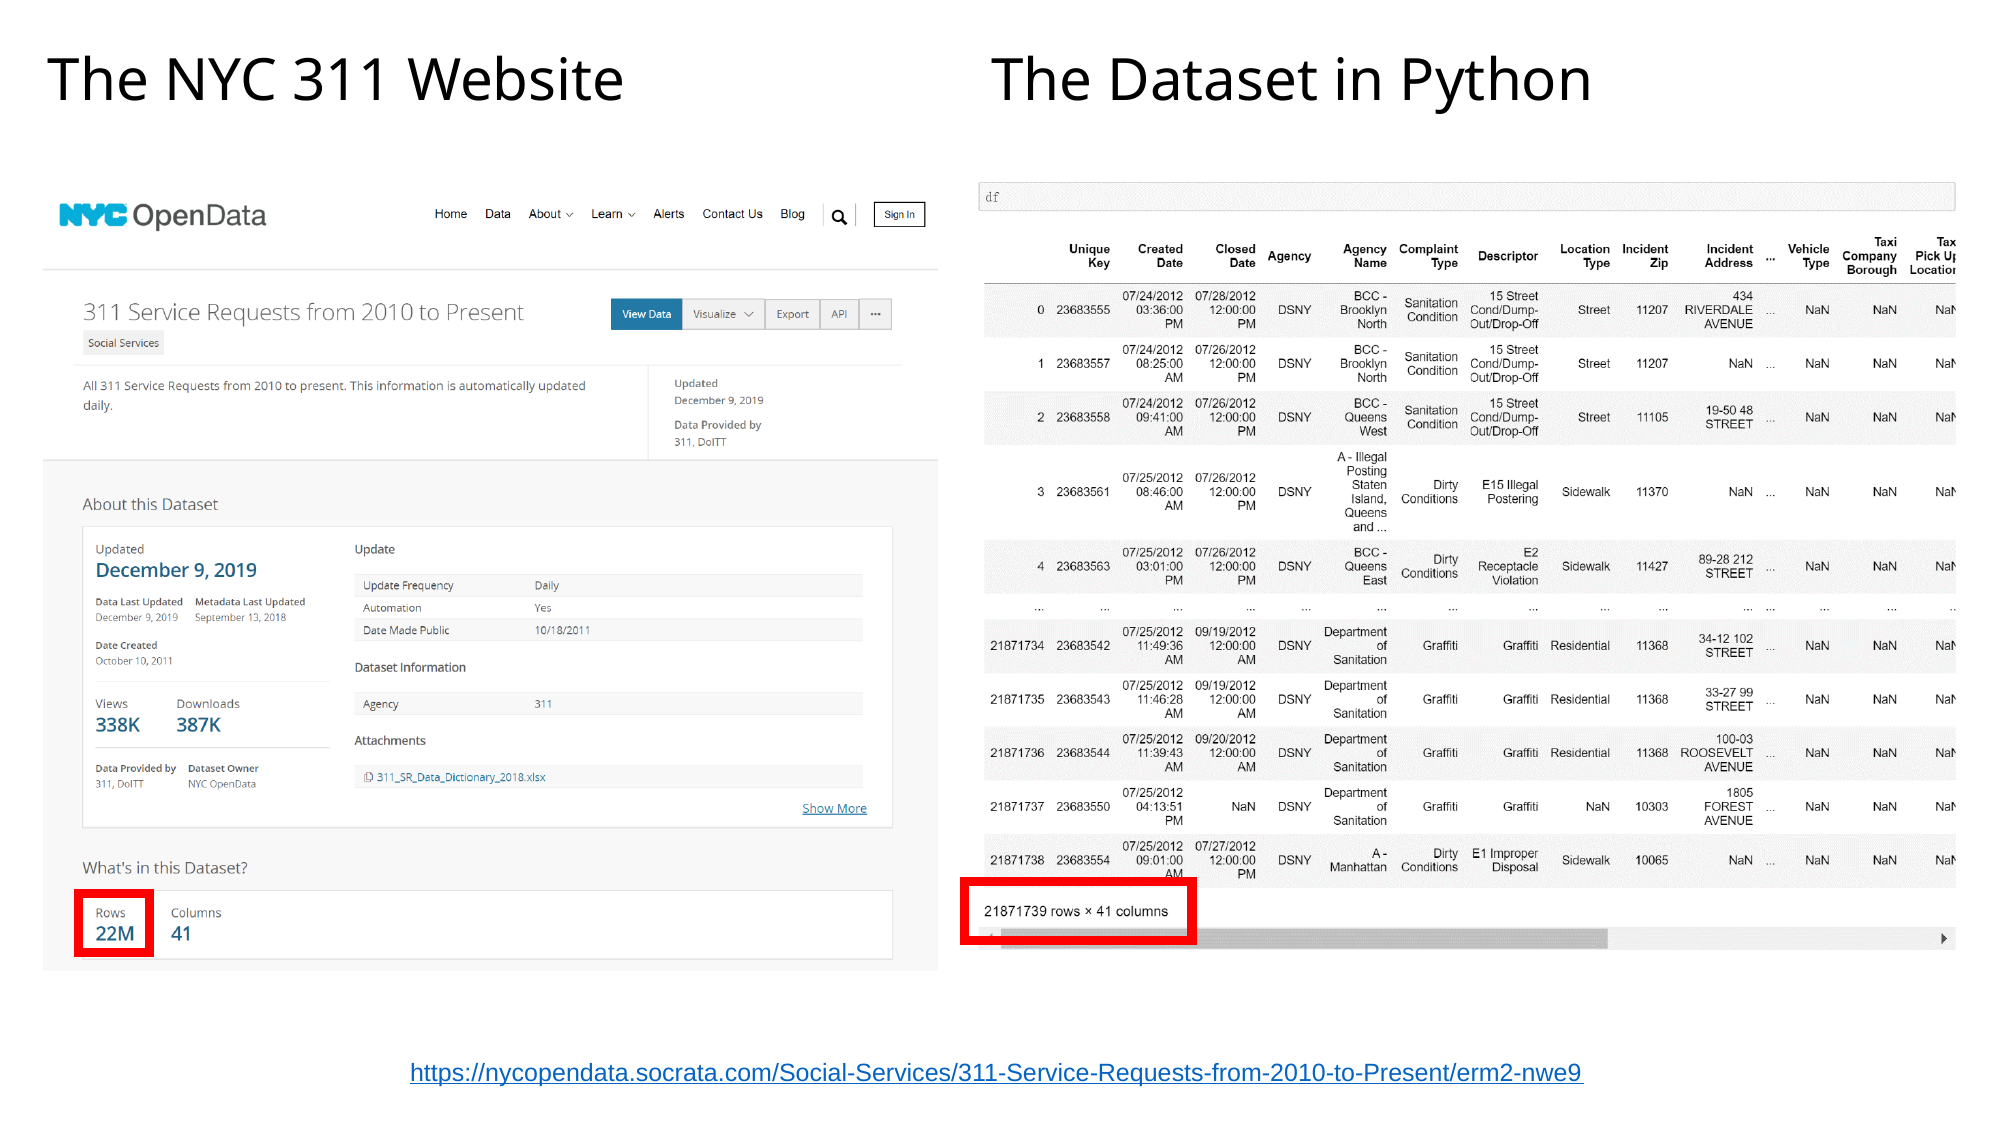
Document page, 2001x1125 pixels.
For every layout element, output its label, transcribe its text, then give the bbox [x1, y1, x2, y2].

text_box https://nycopendata.socrata.com/Social-Services/311-Service-Requests-from-2010-to-Present/erm2-nwe9 [350, 1034, 1644, 1094]
text_box The NYC 311 Website [32, 10, 965, 121]
picture [43, 160, 938, 971]
text_box The Dataset in Python [976, 10, 1909, 121]
text_box [964, 880, 976, 942]
picture [976, 174, 1969, 957]
